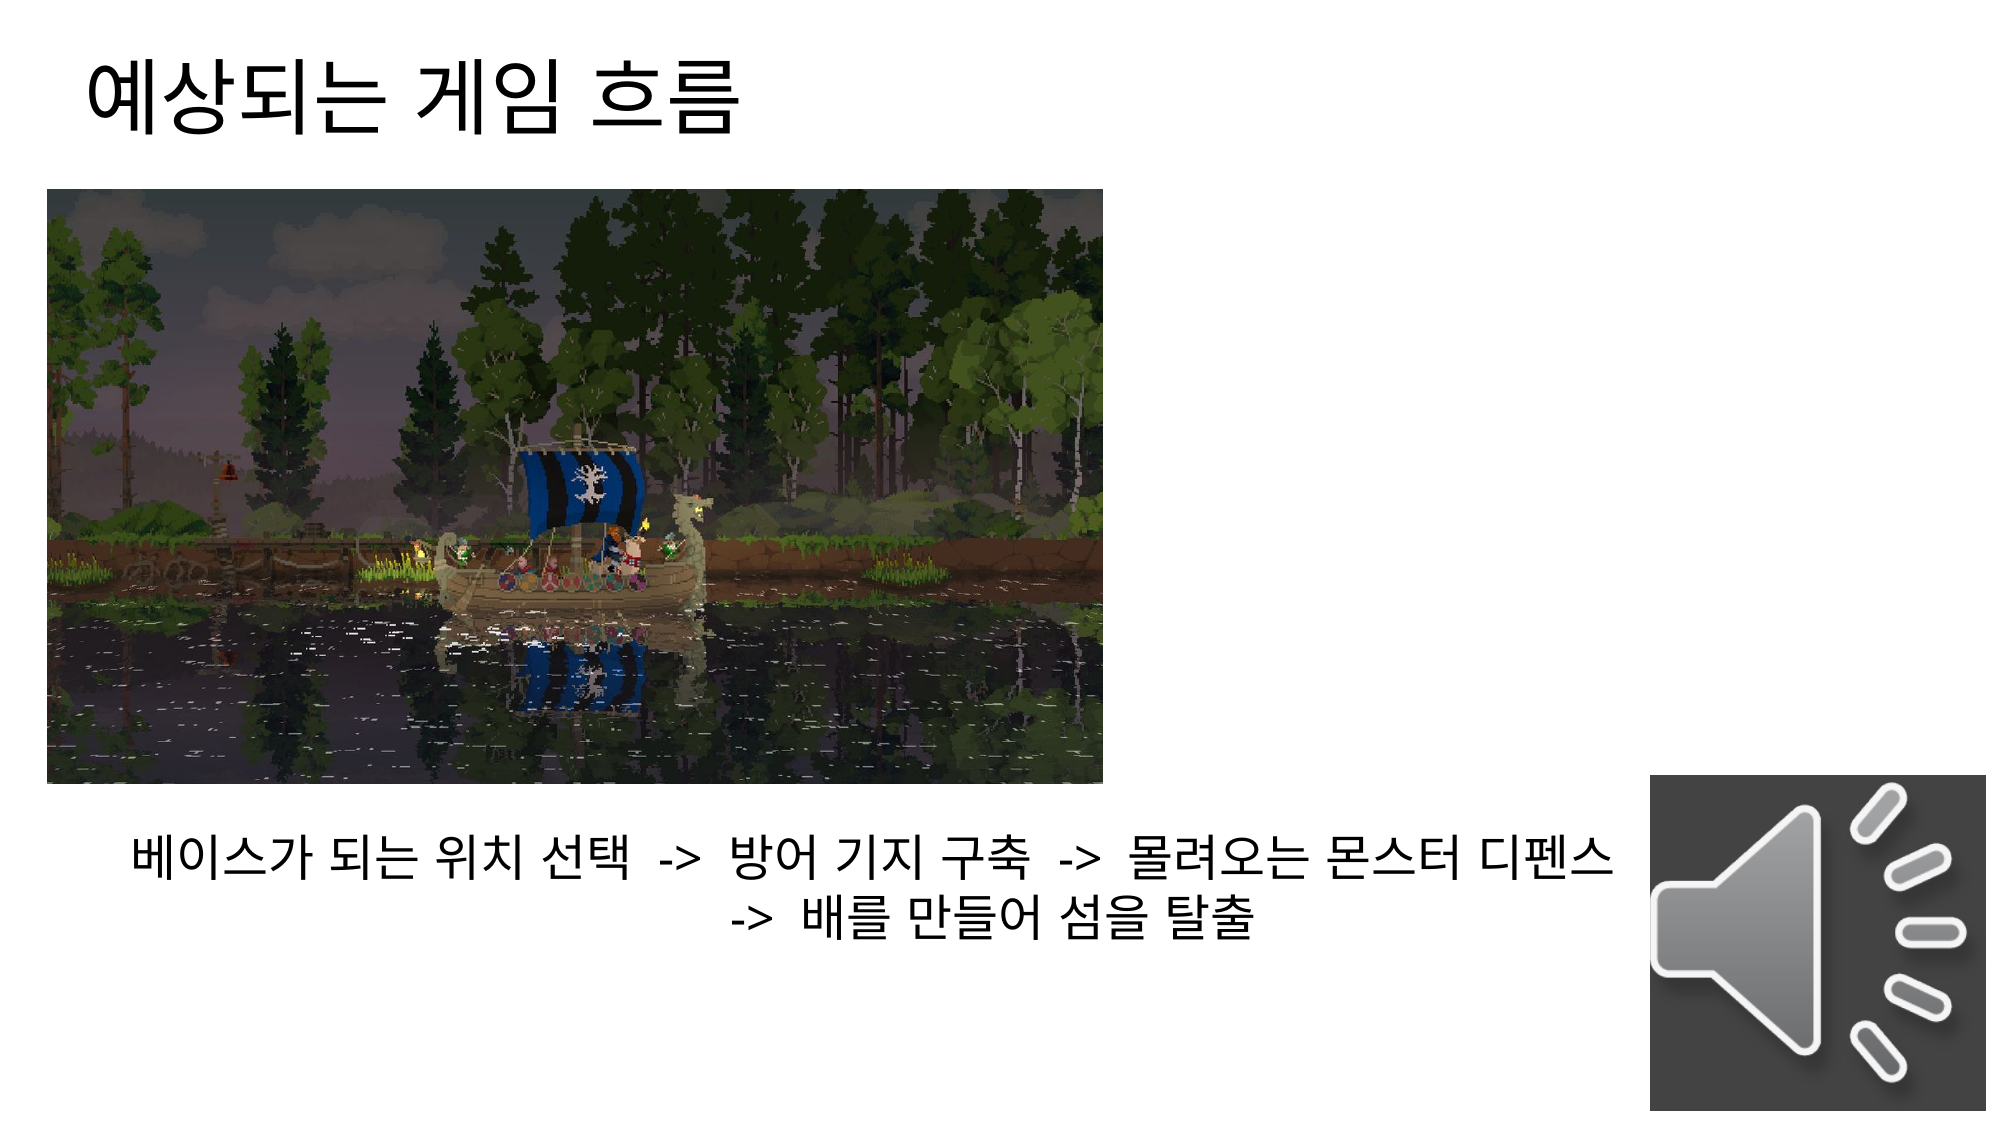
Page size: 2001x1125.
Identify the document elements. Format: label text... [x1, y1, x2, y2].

picture [1648, 773, 1987, 1112]
text_box 예상되는 게임 흐름 [69, 37, 759, 153]
text_box 베이스가 되는 위치 선택 -> 방어 기지 구축 -> 몰려오는 몬스터 디펜스 -> 배를 만들어 섬을 탈출 [116, 819, 1631, 954]
picture [46, 189, 1104, 784]
